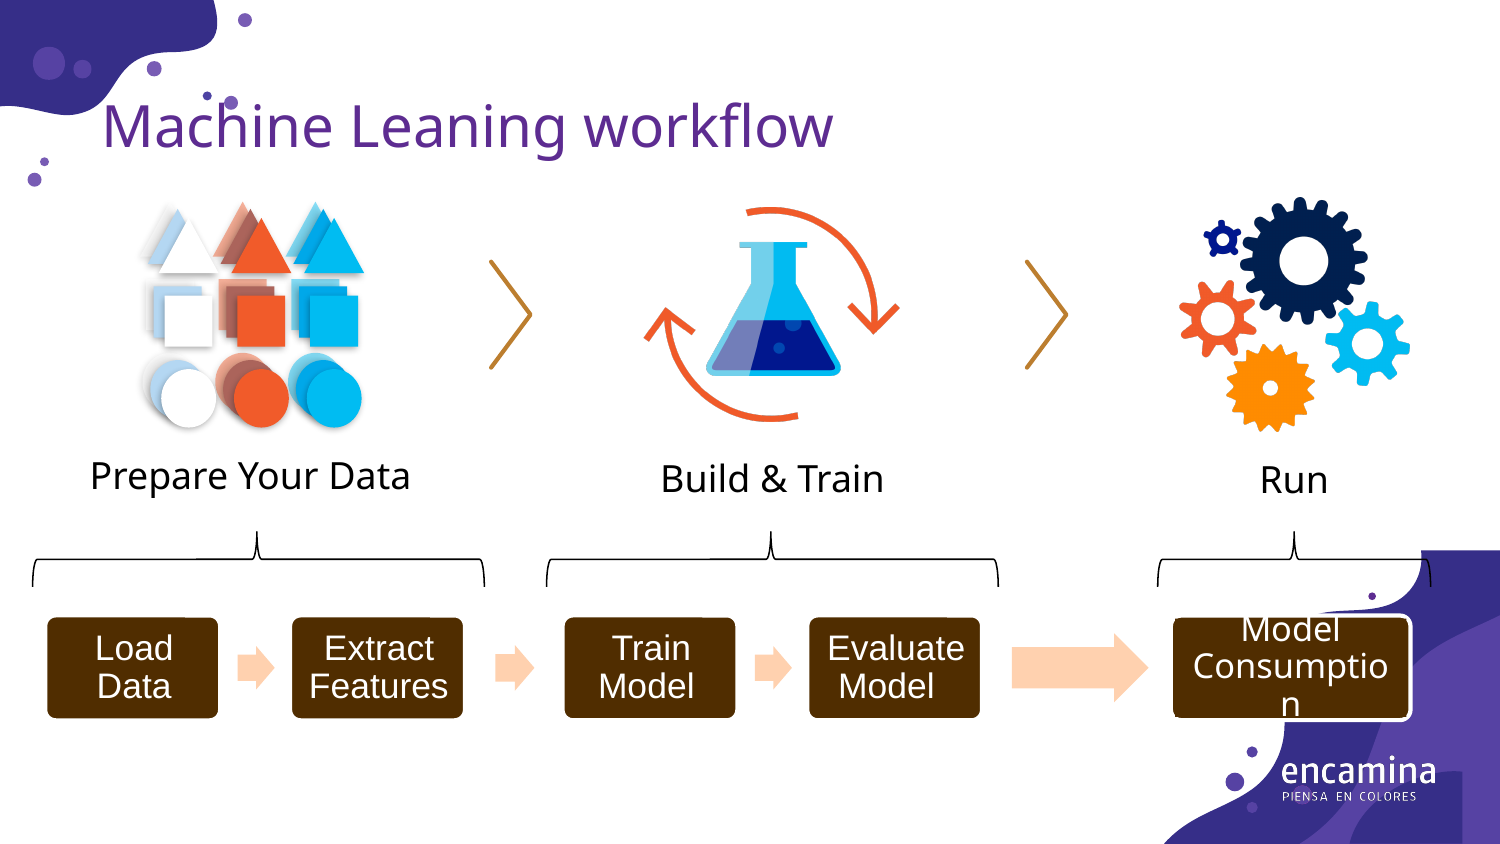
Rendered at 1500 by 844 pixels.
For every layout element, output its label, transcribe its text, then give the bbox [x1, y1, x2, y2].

picture [643, 207, 901, 423]
text_box Run [1244, 449, 1344, 509]
title Machine Leaning workflow [86, 64, 1183, 159]
text_box [545, 531, 1000, 587]
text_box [495, 644, 535, 691]
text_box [1170, 615, 1411, 721]
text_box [139, 201, 365, 428]
text_box [31, 531, 486, 587]
picture [1352, 329, 1383, 359]
picture [1179, 197, 1410, 433]
text_box [1024, 259, 1069, 370]
text_box [489, 259, 533, 370]
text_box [562, 578, 983, 758]
text_box [1156, 530, 1432, 587]
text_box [1011, 633, 1149, 703]
picture [1282, 755, 1435, 801]
text_box Prepare Your Data [74, 444, 427, 505]
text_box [44, 583, 466, 752]
text_box Build & Train [645, 447, 900, 508]
